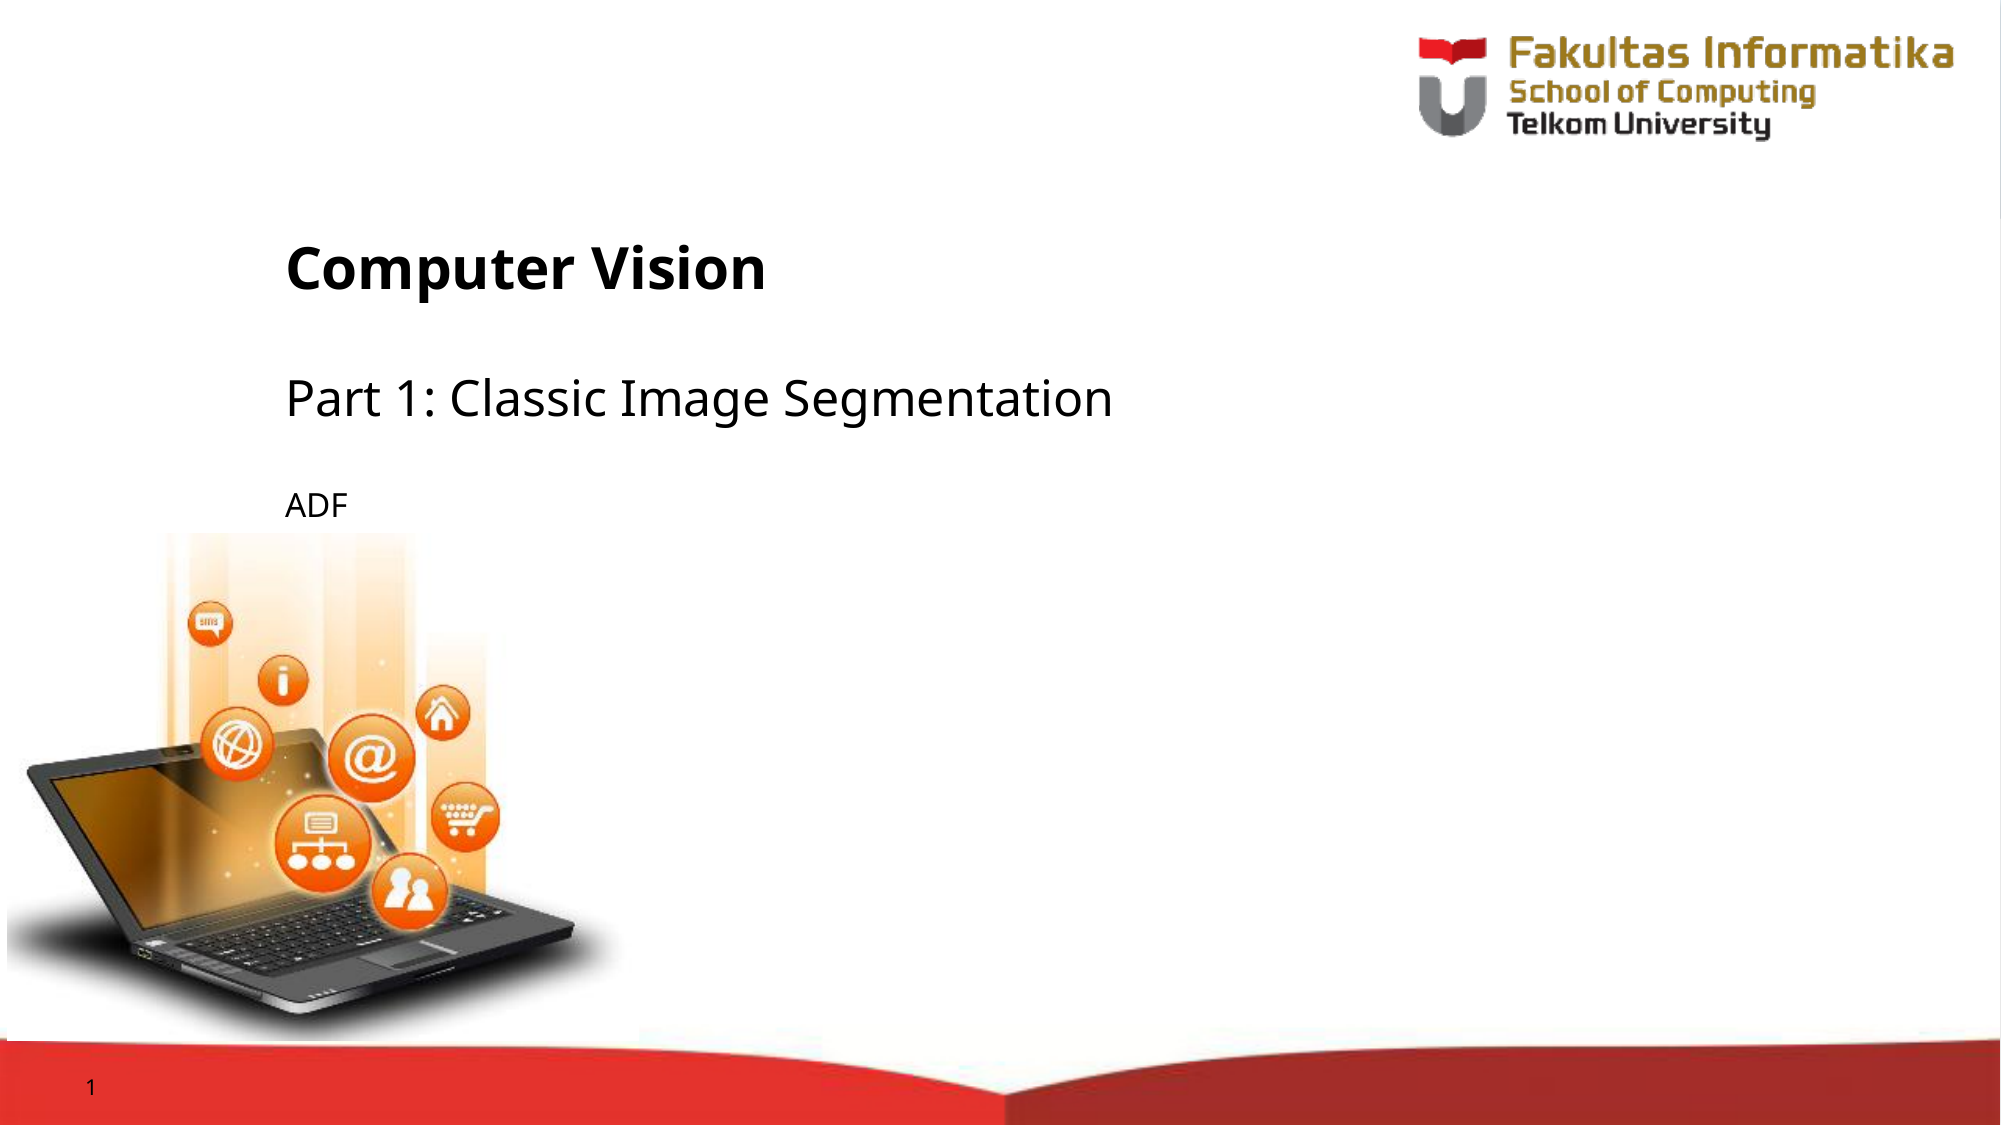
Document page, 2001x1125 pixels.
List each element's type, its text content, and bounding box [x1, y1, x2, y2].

slide_number 1 [85, 1058, 164, 1119]
picture [0, 0, 2001, 1125]
title Computer Vision [270, 208, 2000, 334]
picture [1418, 35, 1955, 142]
subtitle Part 1: Classic Image Segmentation [270, 365, 2000, 436]
list ADF [270, 471, 2000, 534]
